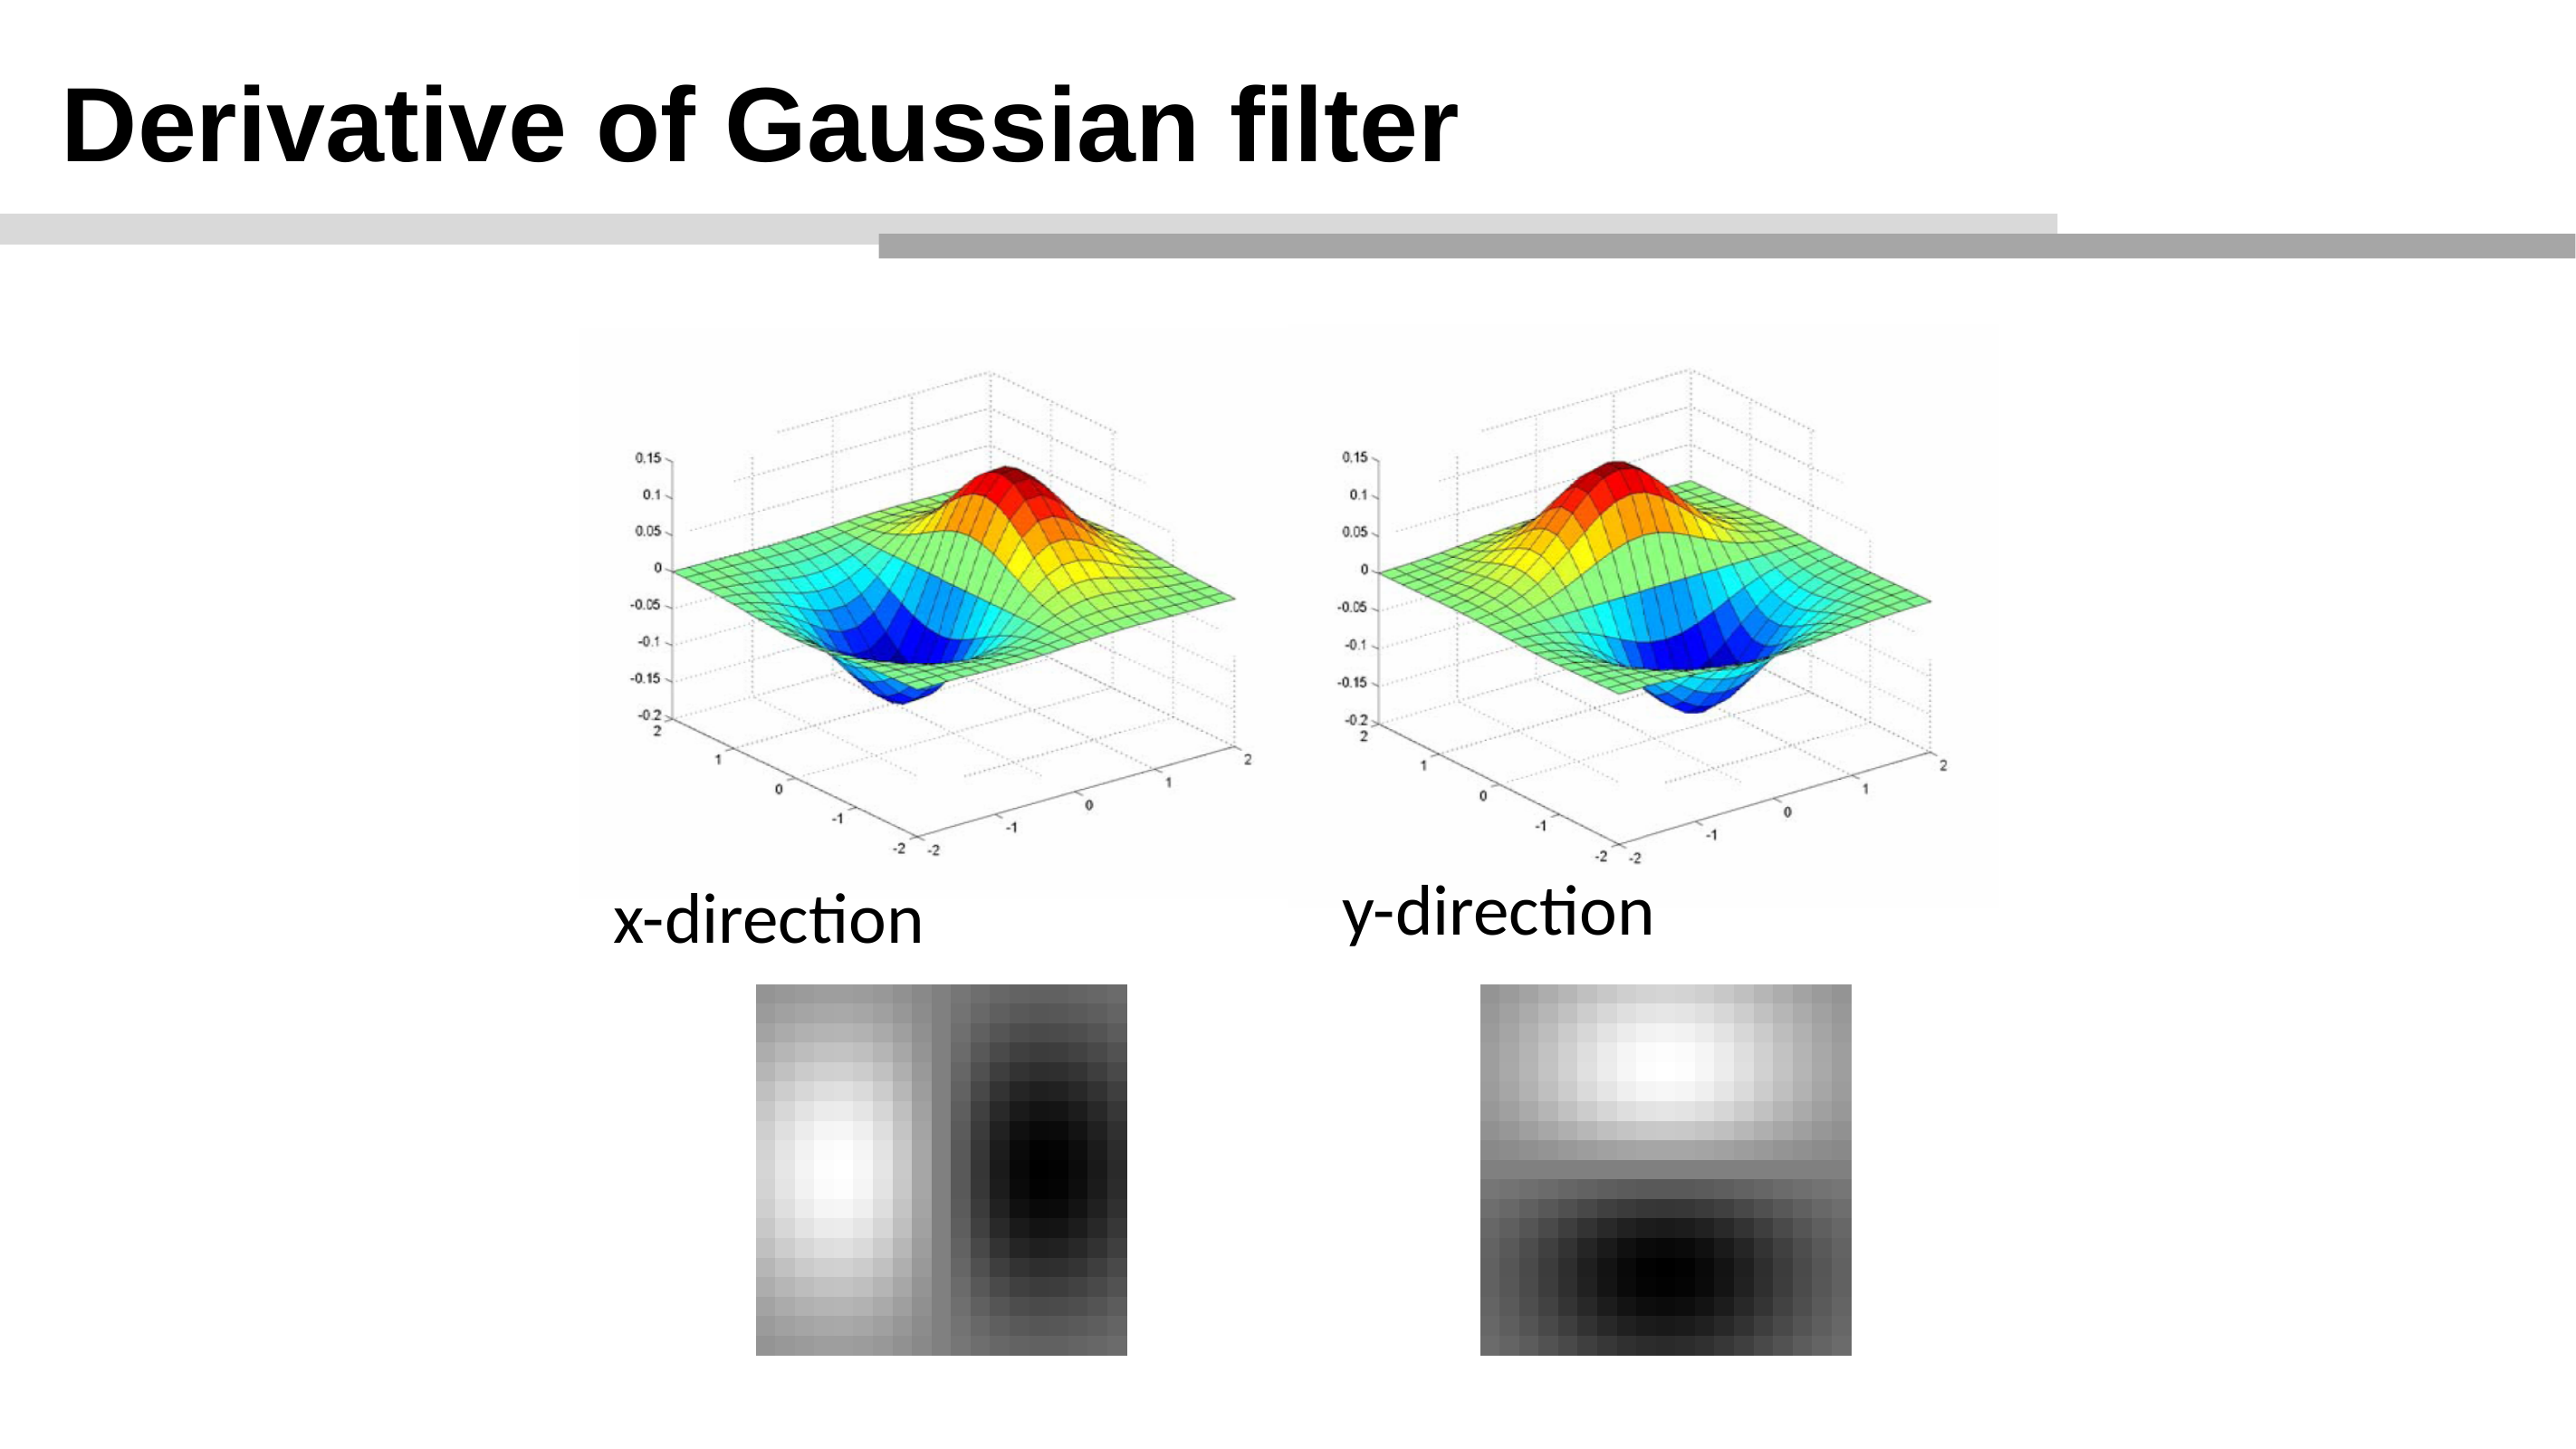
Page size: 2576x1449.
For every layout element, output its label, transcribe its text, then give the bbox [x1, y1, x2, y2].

picture [756, 984, 1127, 1356]
picture [1480, 984, 1852, 1356]
picture [579, 324, 1999, 908]
title Derivative of Gaussian filter [47, 29, 2524, 226]
text_box y-direction [1335, 908, 1662, 956]
text_box x-direction [607, 899, 932, 964]
